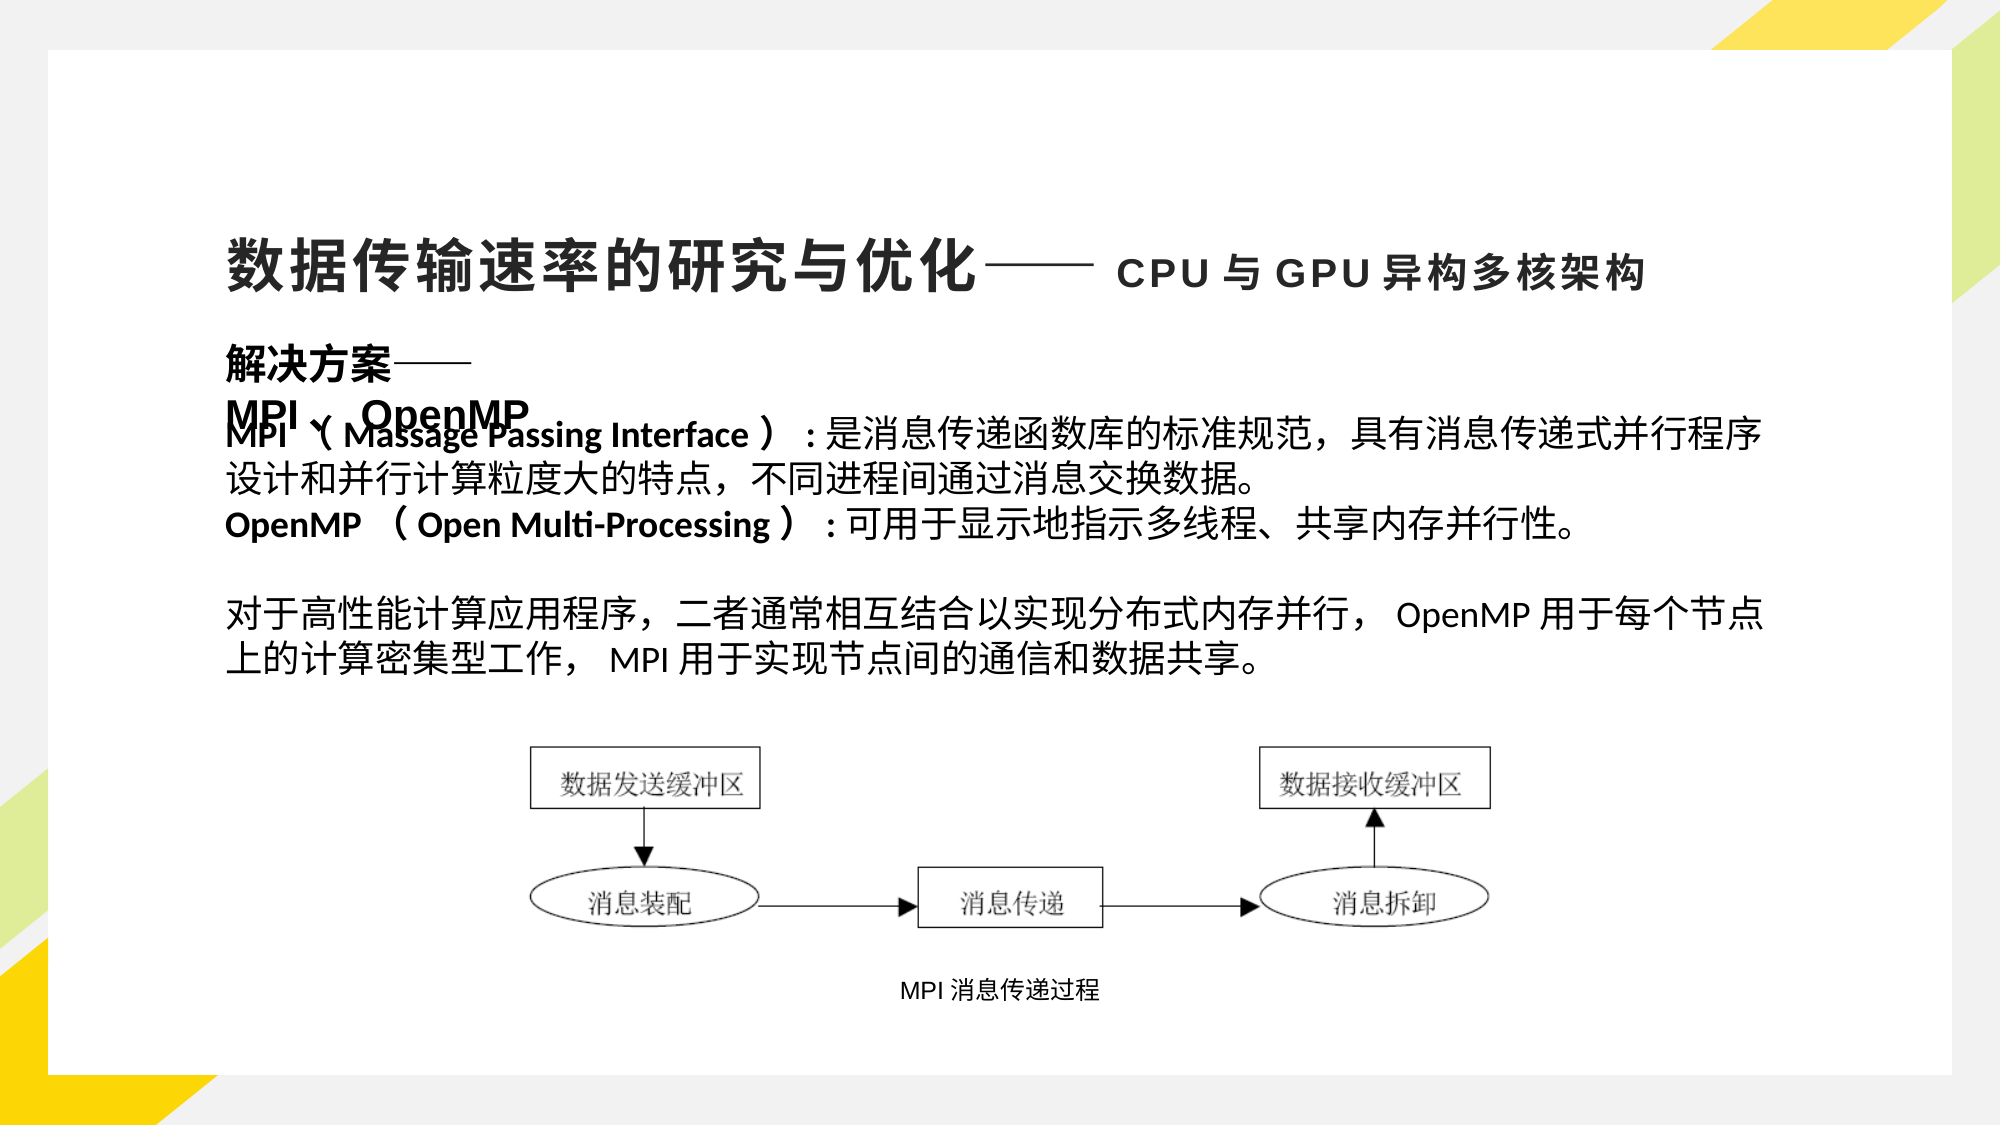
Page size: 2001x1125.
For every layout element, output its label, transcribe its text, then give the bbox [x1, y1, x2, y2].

text_box MPI消息传递过程 [726, 967, 1274, 1012]
text_box 解决方案——MPI、OpenMP [210, 330, 785, 446]
picture [494, 734, 1506, 967]
text_box MPI（Massage Passing Interface）:是消息传递函数库的标准规范，具有消息传递式并行程序设计和并行计算粒度大的特点，不同进程间通过消息交换数据。 OpenMP（Open Multi-Processing）:可用于显示地指示多线程、共享内存并行性。 对于高性能计算应用程序，二者通常相互结合以实现分布式内存并行，OpenMP用于每个节点上的计算密集型工作，MPI用于实现节点间的通信和数据共享。 [210, 402, 1790, 688]
title 数据传输速率的研究与优化——CPU与GPU异构多核架构 [210, 204, 1790, 324]
